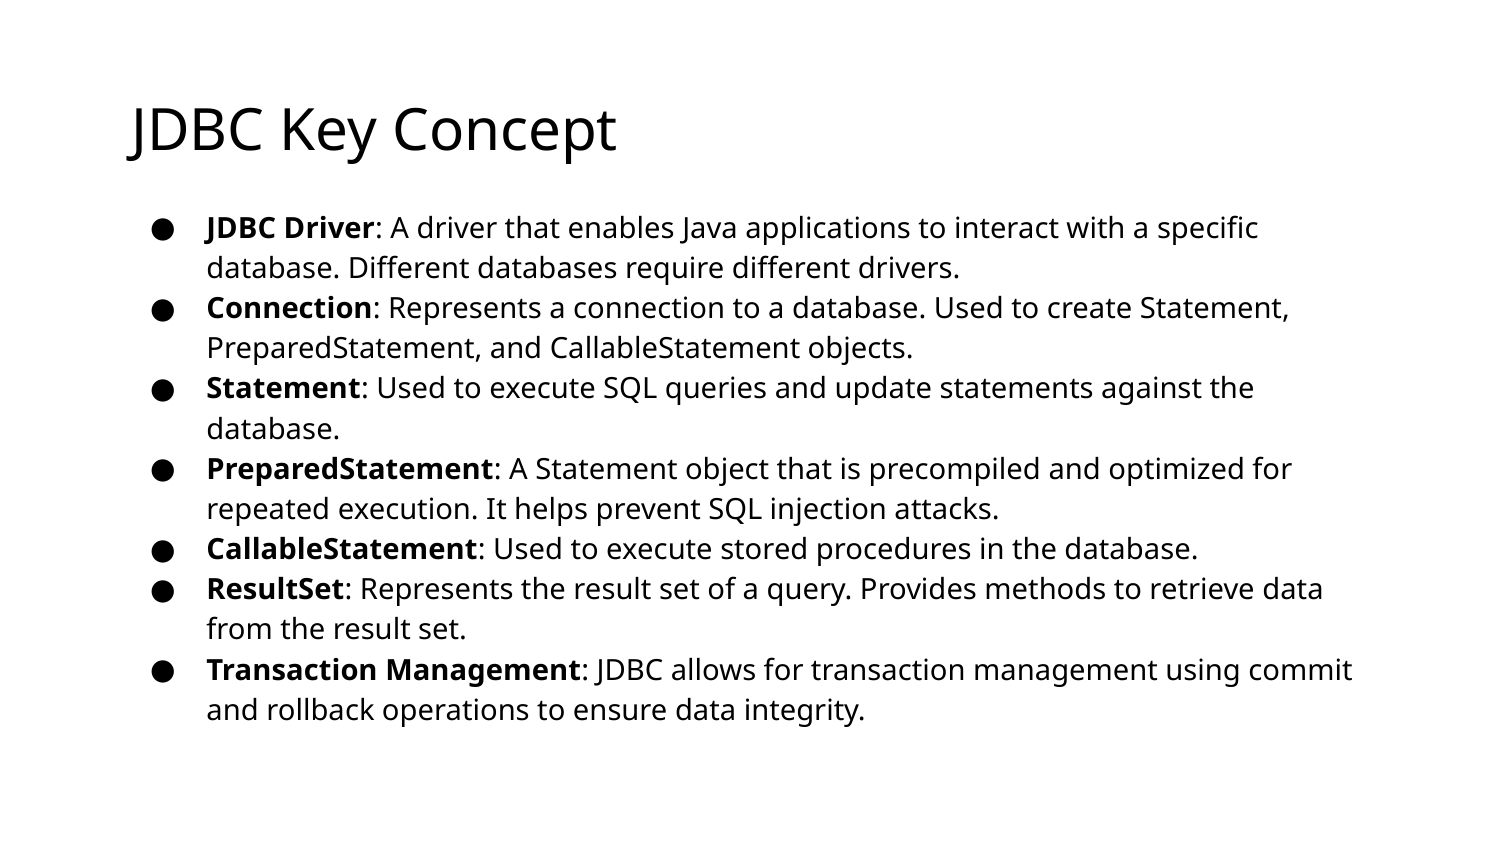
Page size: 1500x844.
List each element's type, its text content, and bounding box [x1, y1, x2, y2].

list JDBC Driver: A driver that enables Java applications to interact with a specific database. Different databases require different drivers. Connection: Represents a connection to a database. Used to create Statement, PreparedStatement, and CallableStatement objects. Statement: Used to execute SQL queries and update statements against the database. PreparedStatement: A Statement object that is precompiled and optimized for repeated execution. It helps prevent SQL injection attacks. CallableStatement: Used to execute stored procedures in the database. ResultSet: Represents the result set of a query. Provides methods to retrieve data from the result set. Transaction Management: JDBC allows for transaction management using commit and rollback operations to ensure data integrity. [116, 189, 1384, 756]
title JDBC Key Concept [116, 88, 1384, 167]
